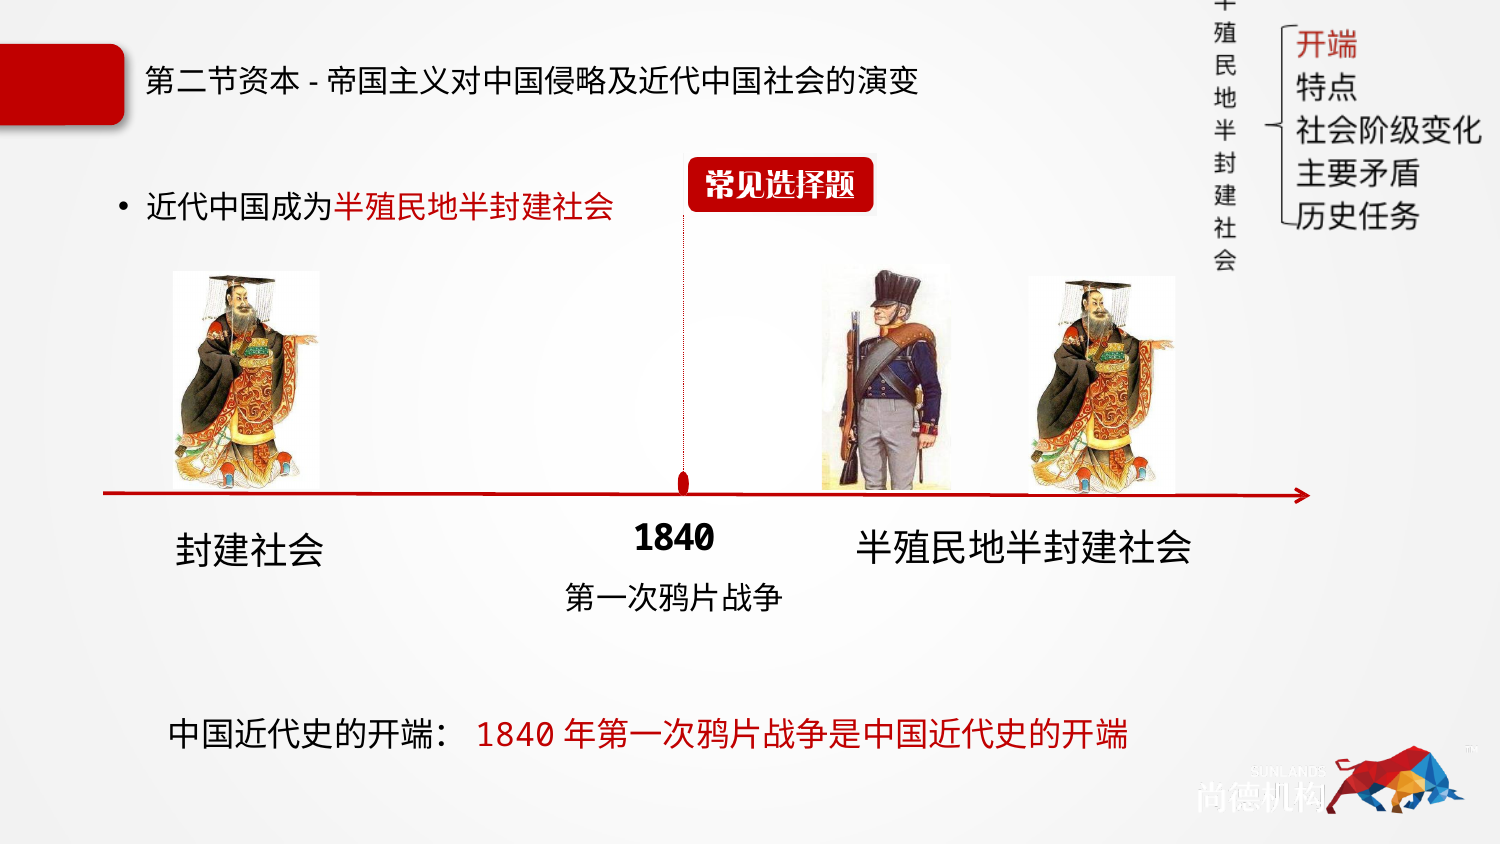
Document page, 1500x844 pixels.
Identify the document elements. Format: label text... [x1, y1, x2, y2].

text_box [786, 487, 1311, 504]
picture [683, 153, 877, 216]
text_box 封建社会 [160, 519, 347, 580]
text_box 1840 第一次鸦片战争 [562, 487, 786, 617]
text_box 半殖民地半封建社会 [840, 516, 1216, 577]
list 近代中国成为半殖民地半封建社会 [103, 123, 1207, 235]
text_box 第二节资本-帝国主义对中国侵略及近代中国社会的演变 [130, 57, 1207, 107]
text_box [1028, 276, 1176, 494]
text_box [677, 471, 689, 487]
text_box [172, 271, 320, 489]
text_box [103, 491, 562, 496]
text_box [821, 264, 952, 490]
text_box 中国近代史的开端：1840年第一次鸦片战争是中国近代史的开端 [153, 645, 1225, 761]
picture [0, 0, 1500, 844]
